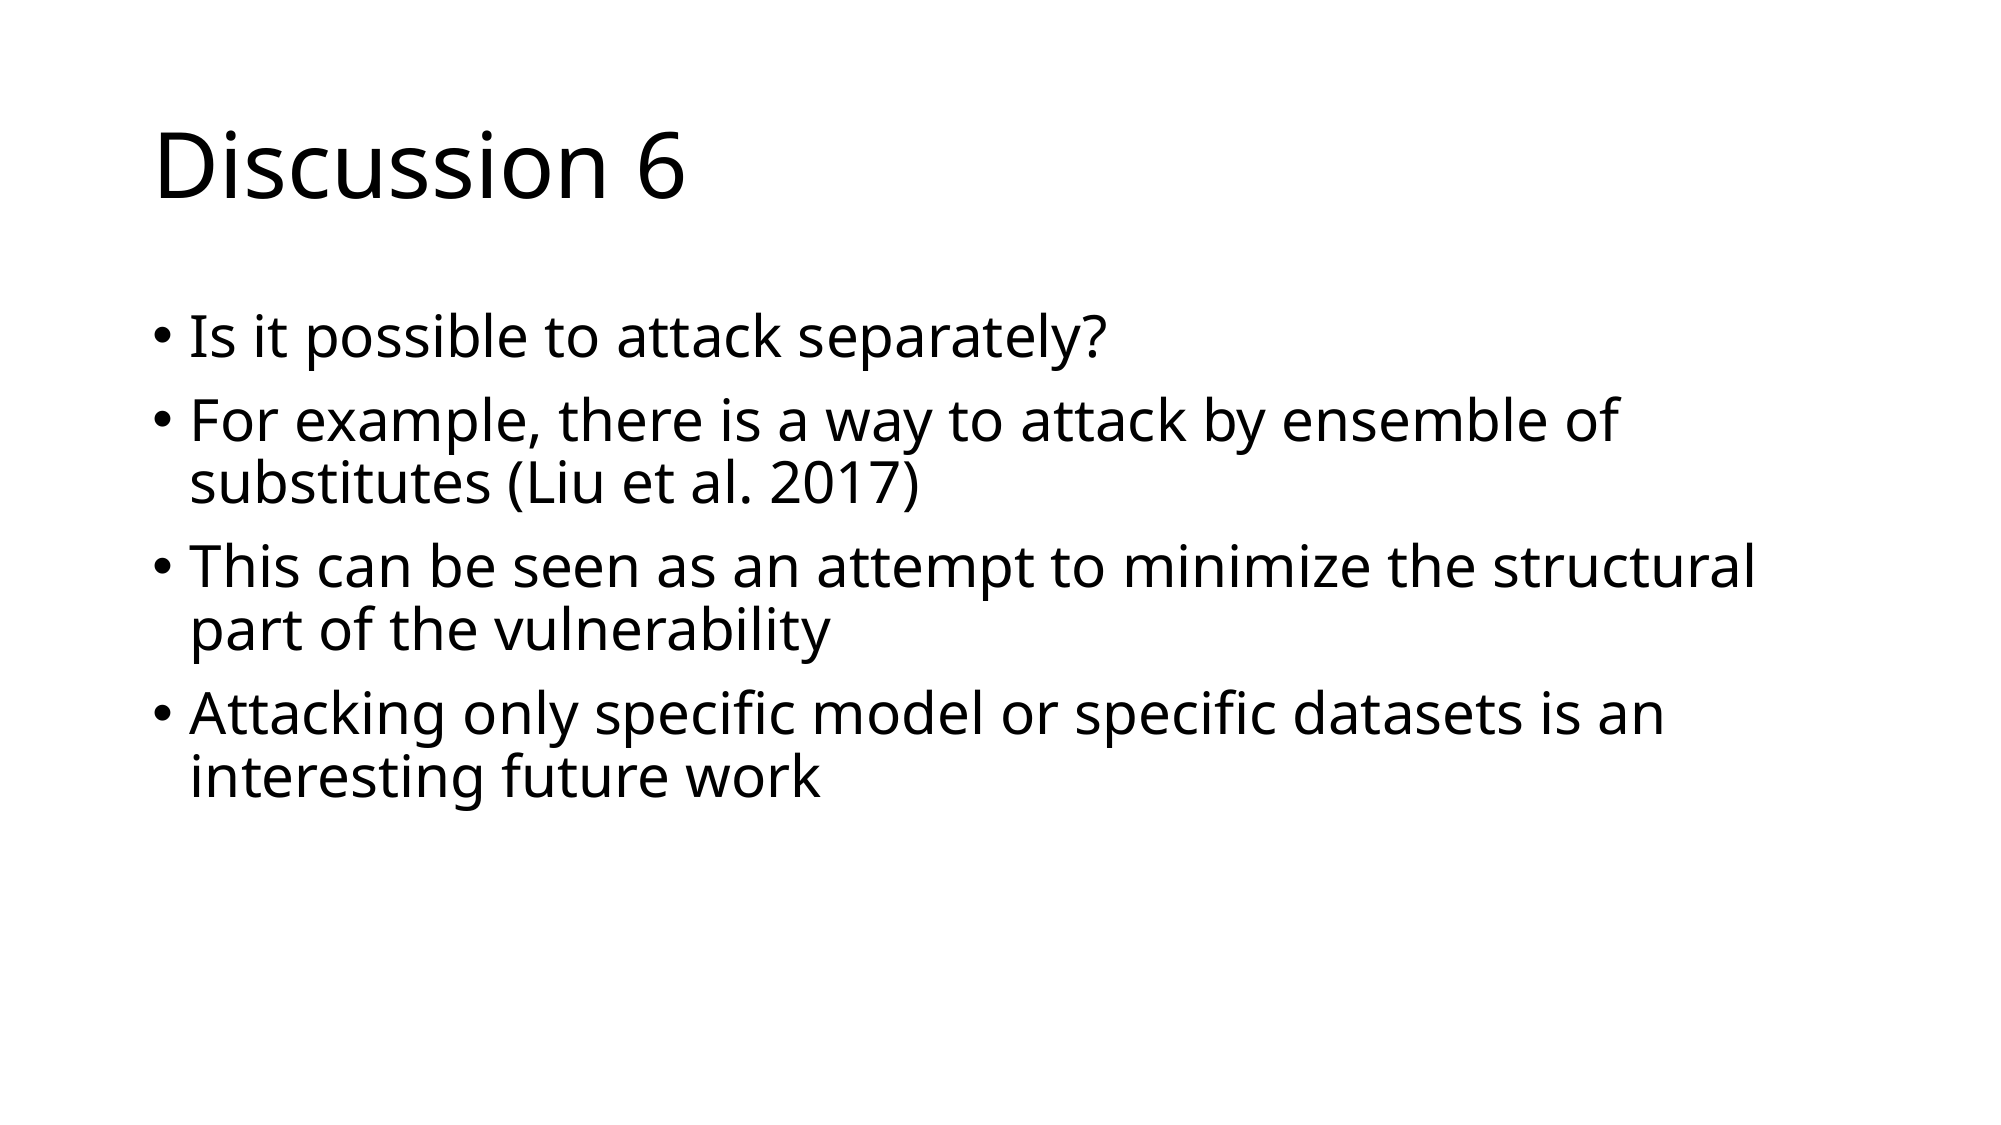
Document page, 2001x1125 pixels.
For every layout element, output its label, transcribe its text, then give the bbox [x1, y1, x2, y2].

title Discussion 6 [137, 59, 1863, 278]
list Is it possible to attack separately? For example, there is a way to attack by ensemble of substitutes (Liu et al. 2017) This can be seen as an attempt to minimize the structural part of the vulnerability Attacking only specific model or specific datasets is an interesting future work [137, 299, 1863, 1014]
